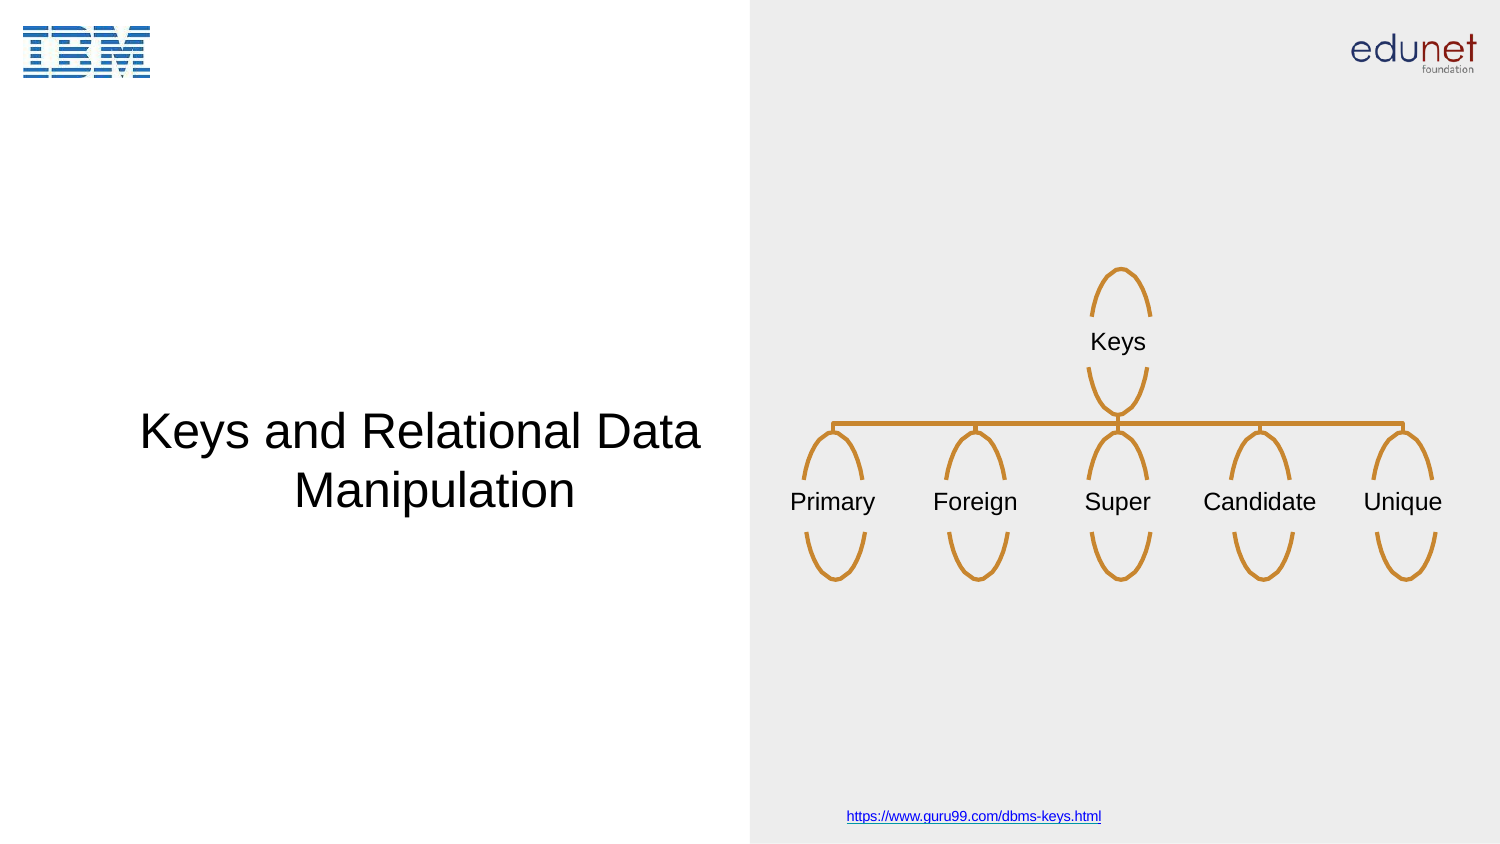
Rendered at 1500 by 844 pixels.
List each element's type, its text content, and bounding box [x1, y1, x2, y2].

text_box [749, 0, 1500, 844]
picture [23, 26, 150, 78]
text_box Keys and Relational Data Manipulation [137, 394, 704, 518]
